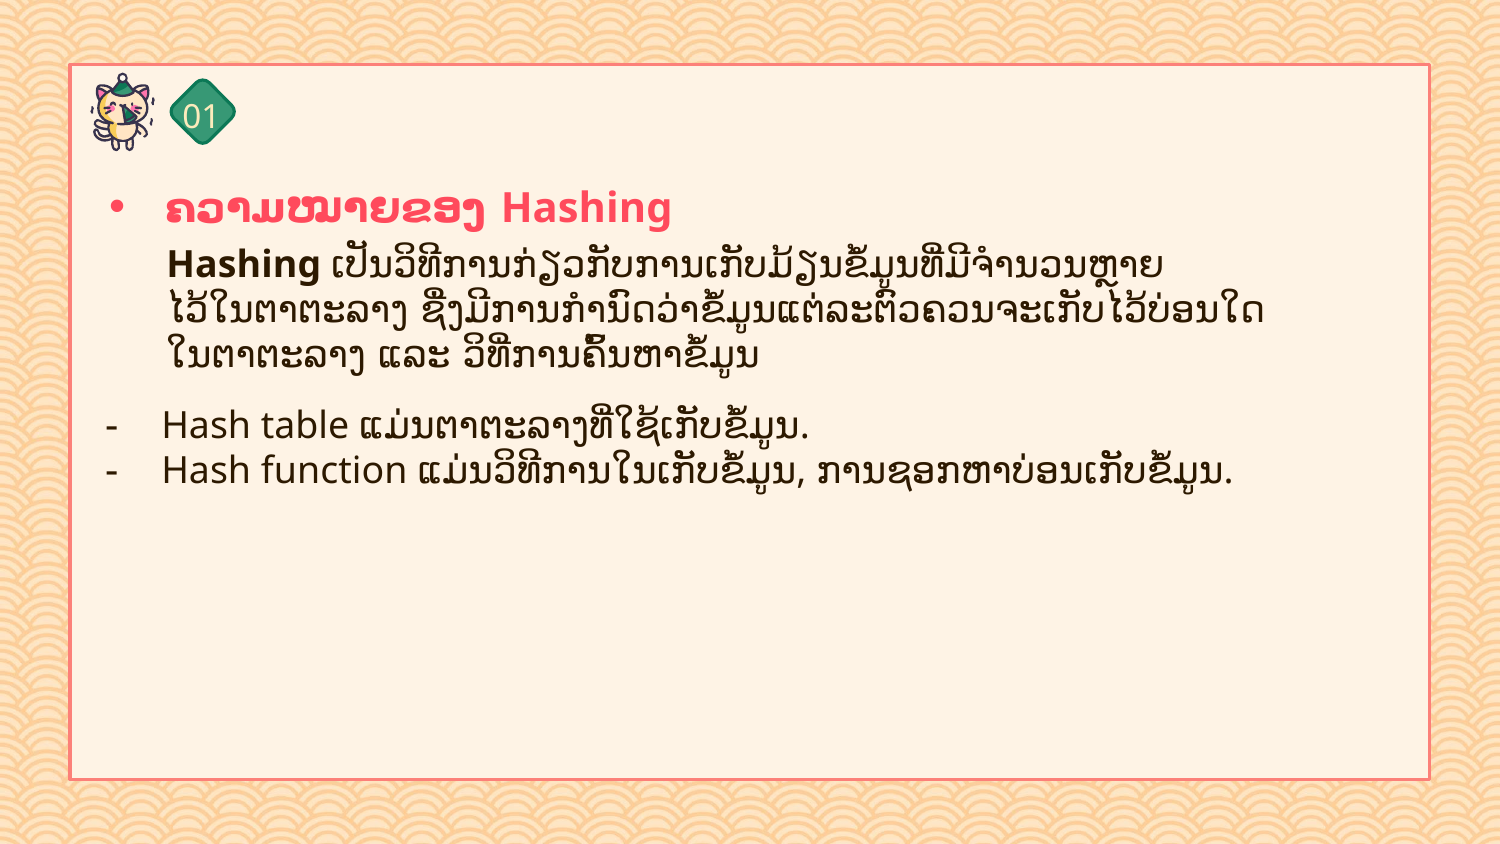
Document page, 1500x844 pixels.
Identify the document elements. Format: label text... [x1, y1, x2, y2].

text_box 01 [166, 83, 237, 146]
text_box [89, 72, 156, 152]
text_box Hashing ເປັນວິທີການກ່ຽວກັບການເກັບມ້ຽນຂໍ້ມູນທີ່ມີຈຳນວນຫຼາຍ ໄວ້ໃນຕາຕະລາງ ຊື່ງມີການກຳນົດວ່າຂໍ້ມູນແຕ່ລະຕົວຄວນຈະເກັບໄວ້ບ່ອນໃດ ໃນຕາຕະລາງ ແລະ ວິທີ່ການຄົ້ນຫາຂໍ້ມູນ [104, 251, 1445, 365]
text_box Hash table ແມ່ນຕາຕະລາງທີ່ໃຊ້ເກັບຂໍ້ມູນ. Hash function ແມ່ນວິທີການໃນເກັບຂໍ້ມູນ, ການຊອກຫາບ່ອນເກັບຂໍ້ມູນ. [89, 364, 1431, 618]
picture [0, 0, 1500, 844]
title ຄວາມໝາຍຂອງ Hashing [94, 168, 689, 243]
